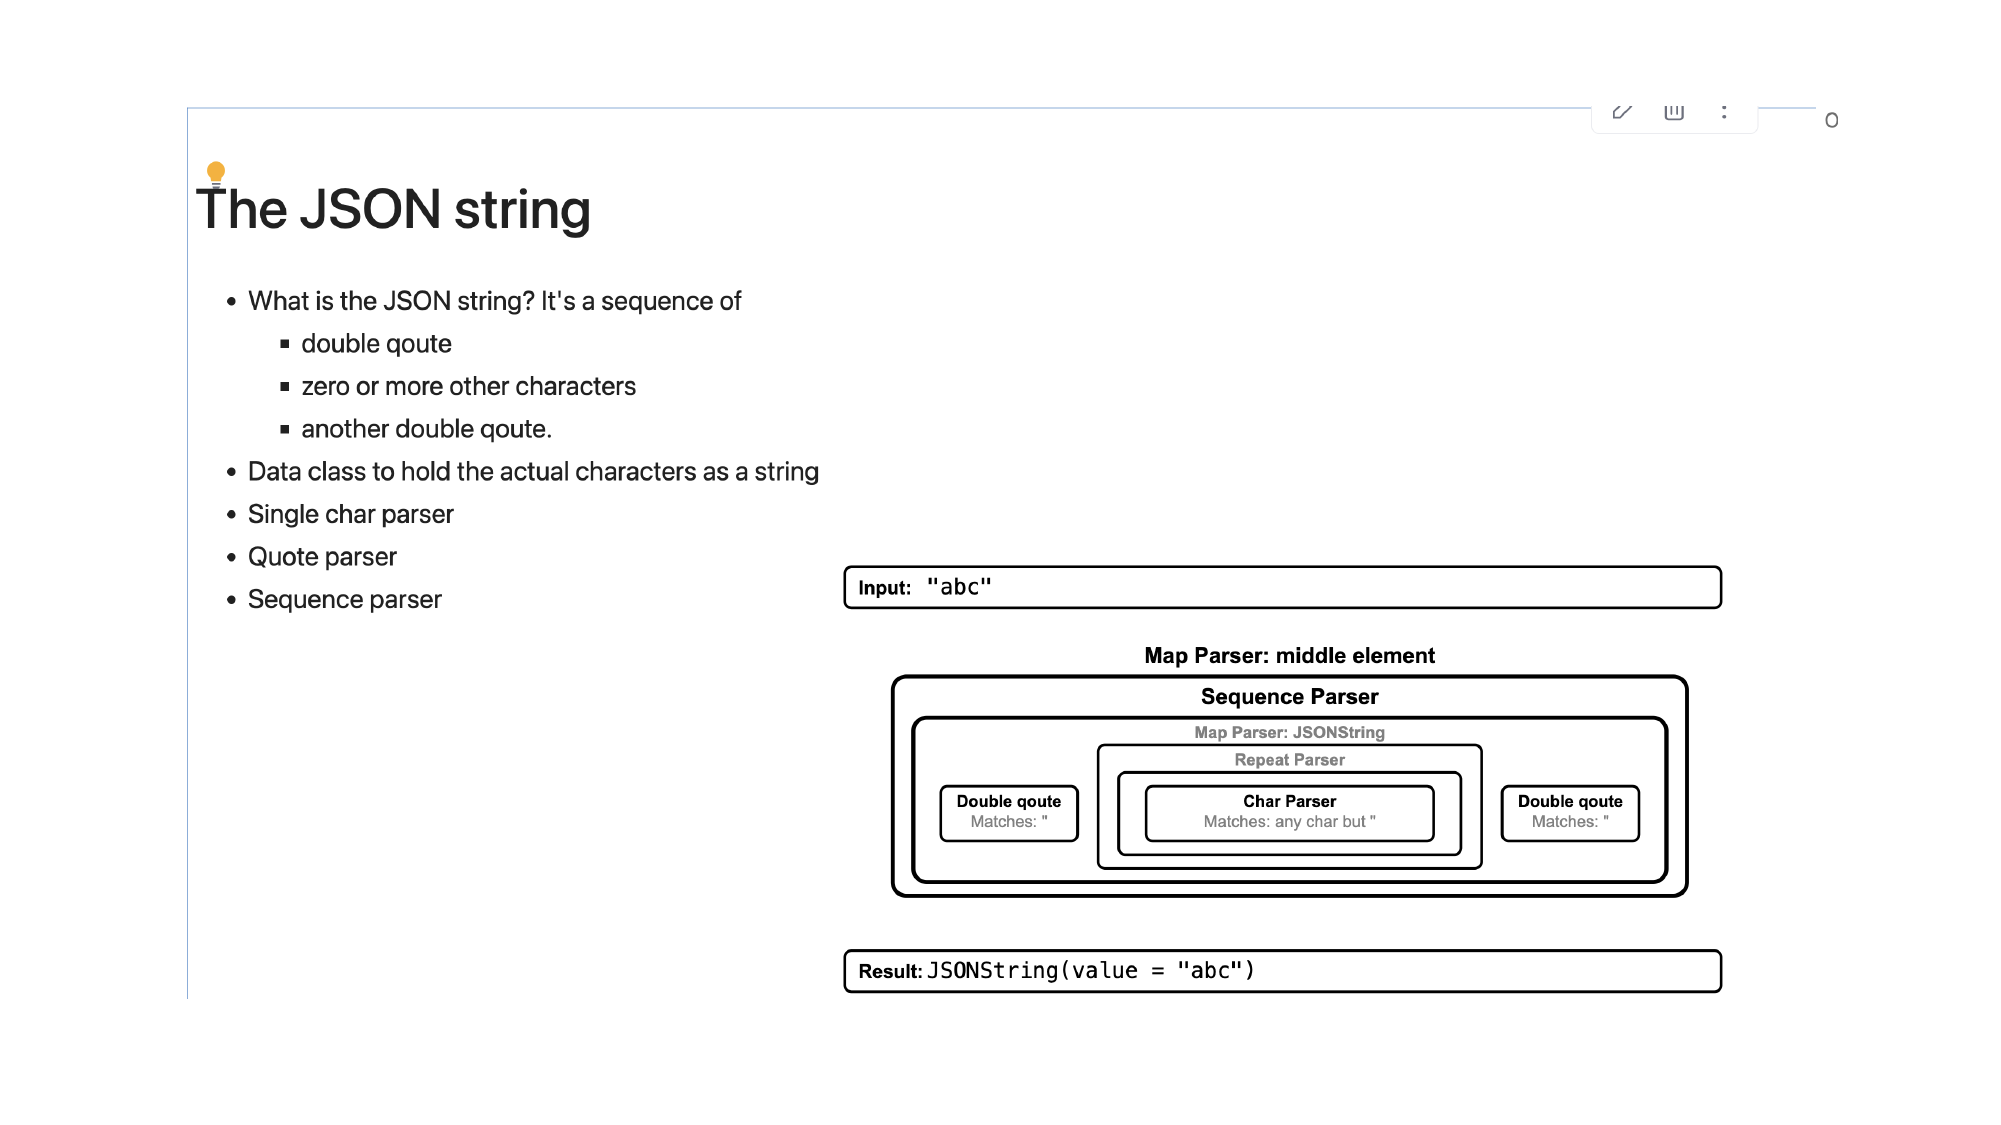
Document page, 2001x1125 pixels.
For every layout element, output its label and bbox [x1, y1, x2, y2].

picture [186, 105, 1838, 999]
